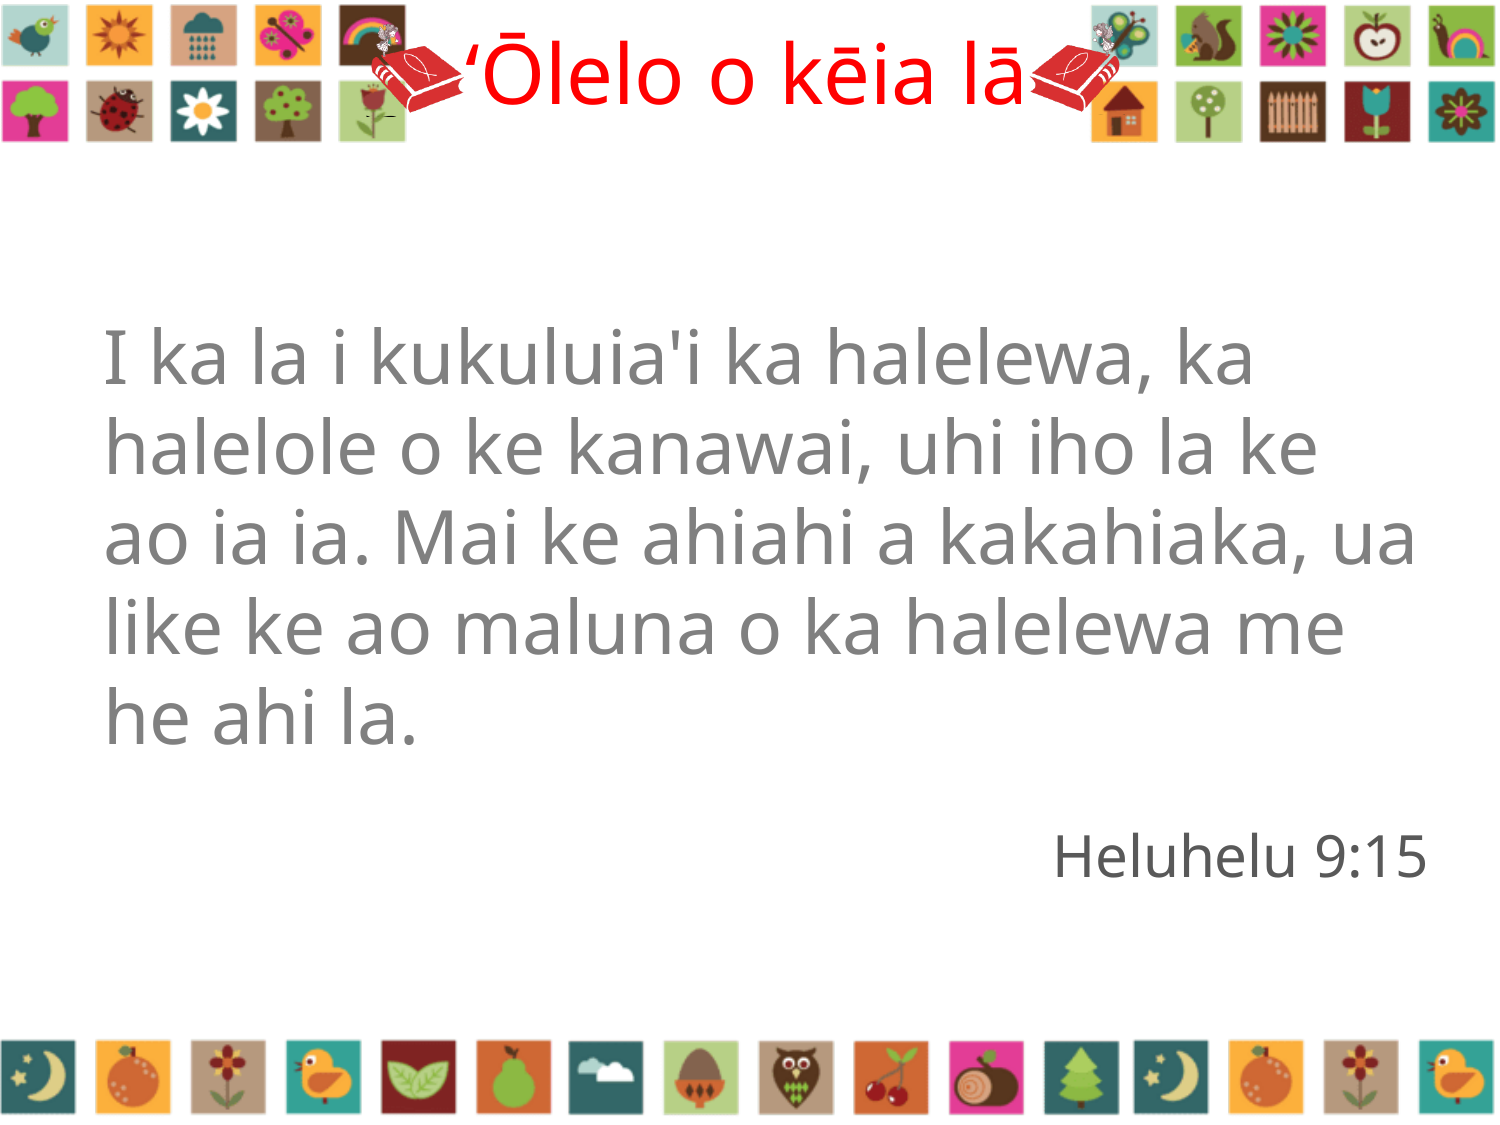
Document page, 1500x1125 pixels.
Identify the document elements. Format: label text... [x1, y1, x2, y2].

text_box I ka la i kukuluia'i ka halelewa, ka halelole o ke kanawai, uhi iho la ke ao ia ia. Mai ke ahiahi a kakahiaka, ua like ke ao maluna o ka halelewa me he ahi la. [88, 302, 1436, 768]
picture [998, 3, 1500, 150]
picture [0, 3, 496, 150]
text_box Heluhelu 9:15 [812, 811, 1444, 896]
text_box ʻŌlelo o kēia lā [425, 13, 1078, 129]
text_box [0, 1028, 1500, 1118]
